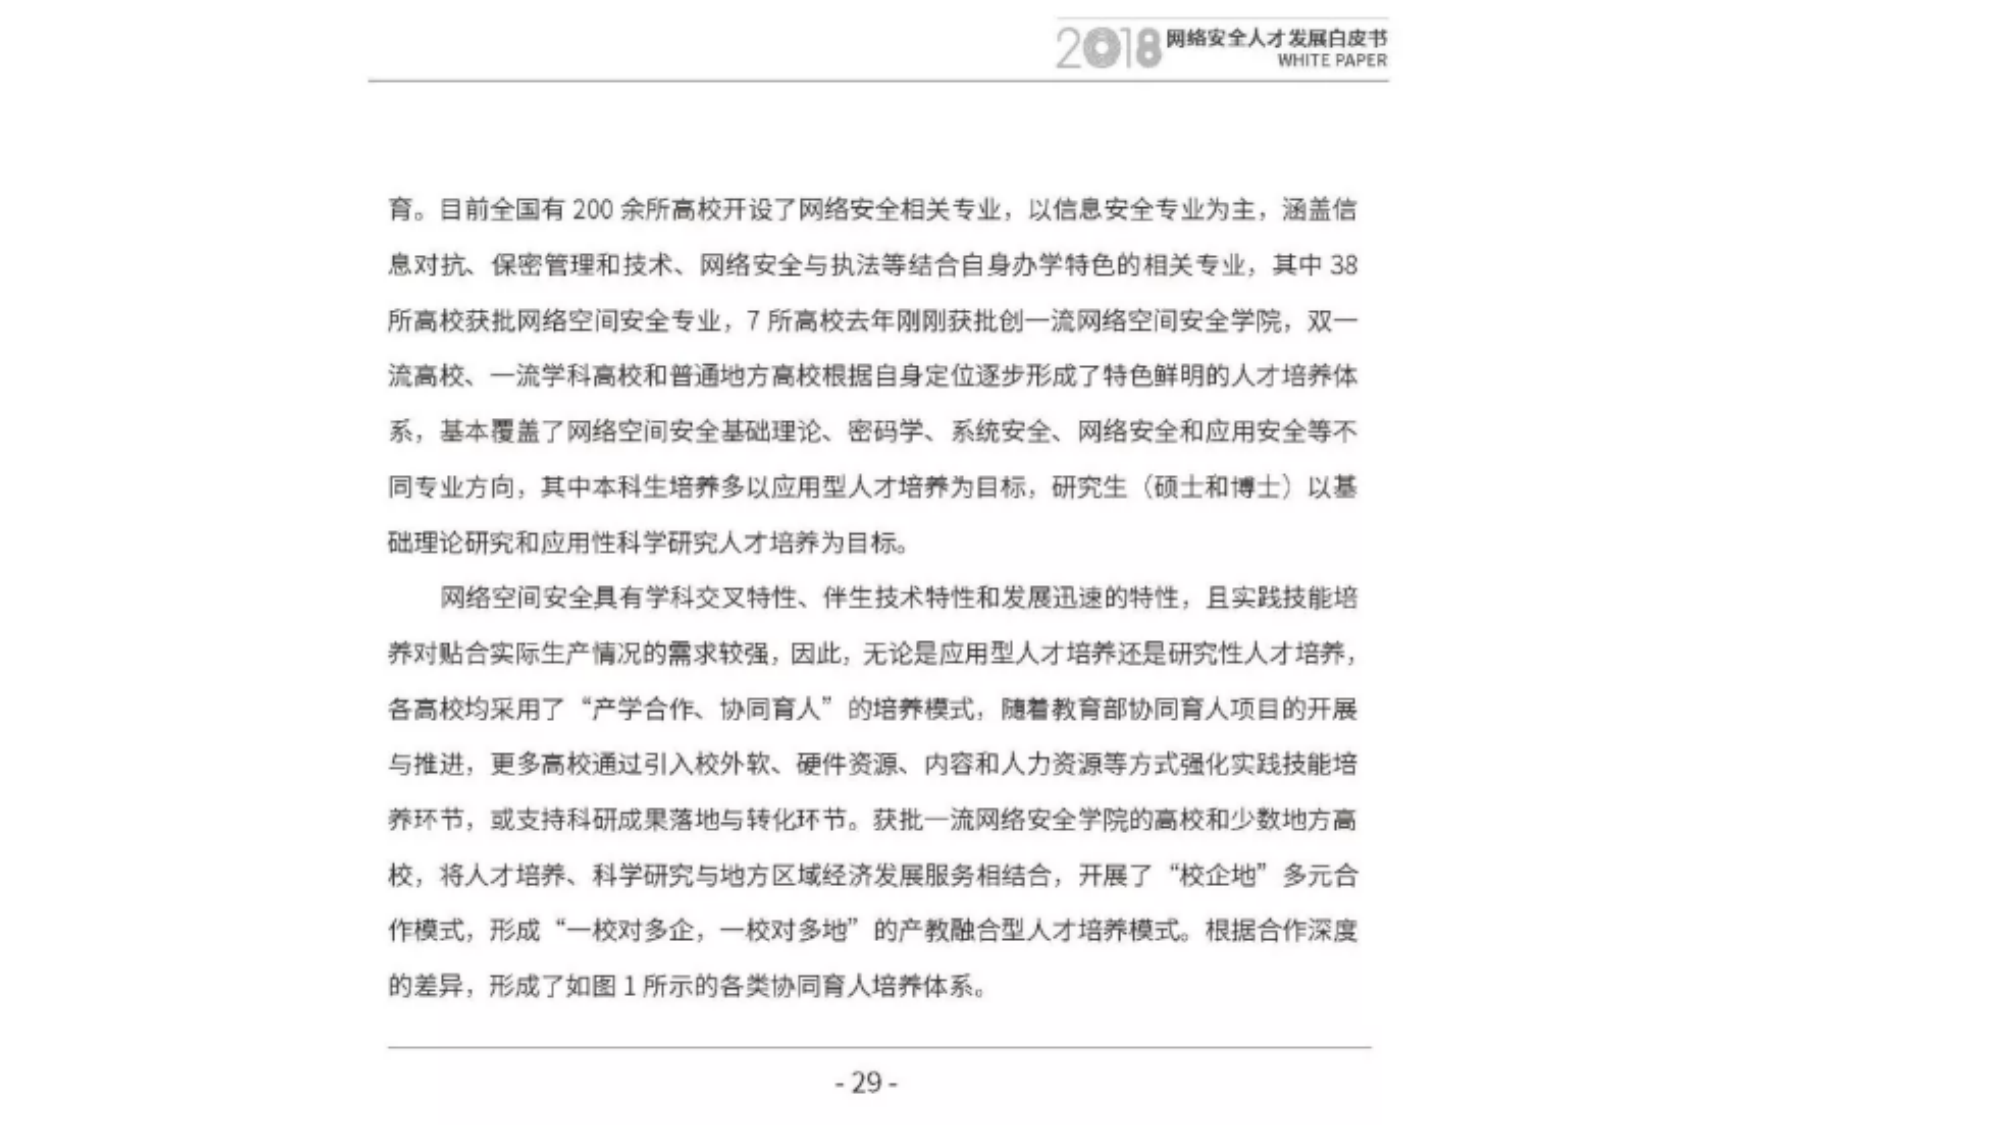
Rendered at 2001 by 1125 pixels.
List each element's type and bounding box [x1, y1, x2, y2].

picture [287, 0, 1488, 1125]
